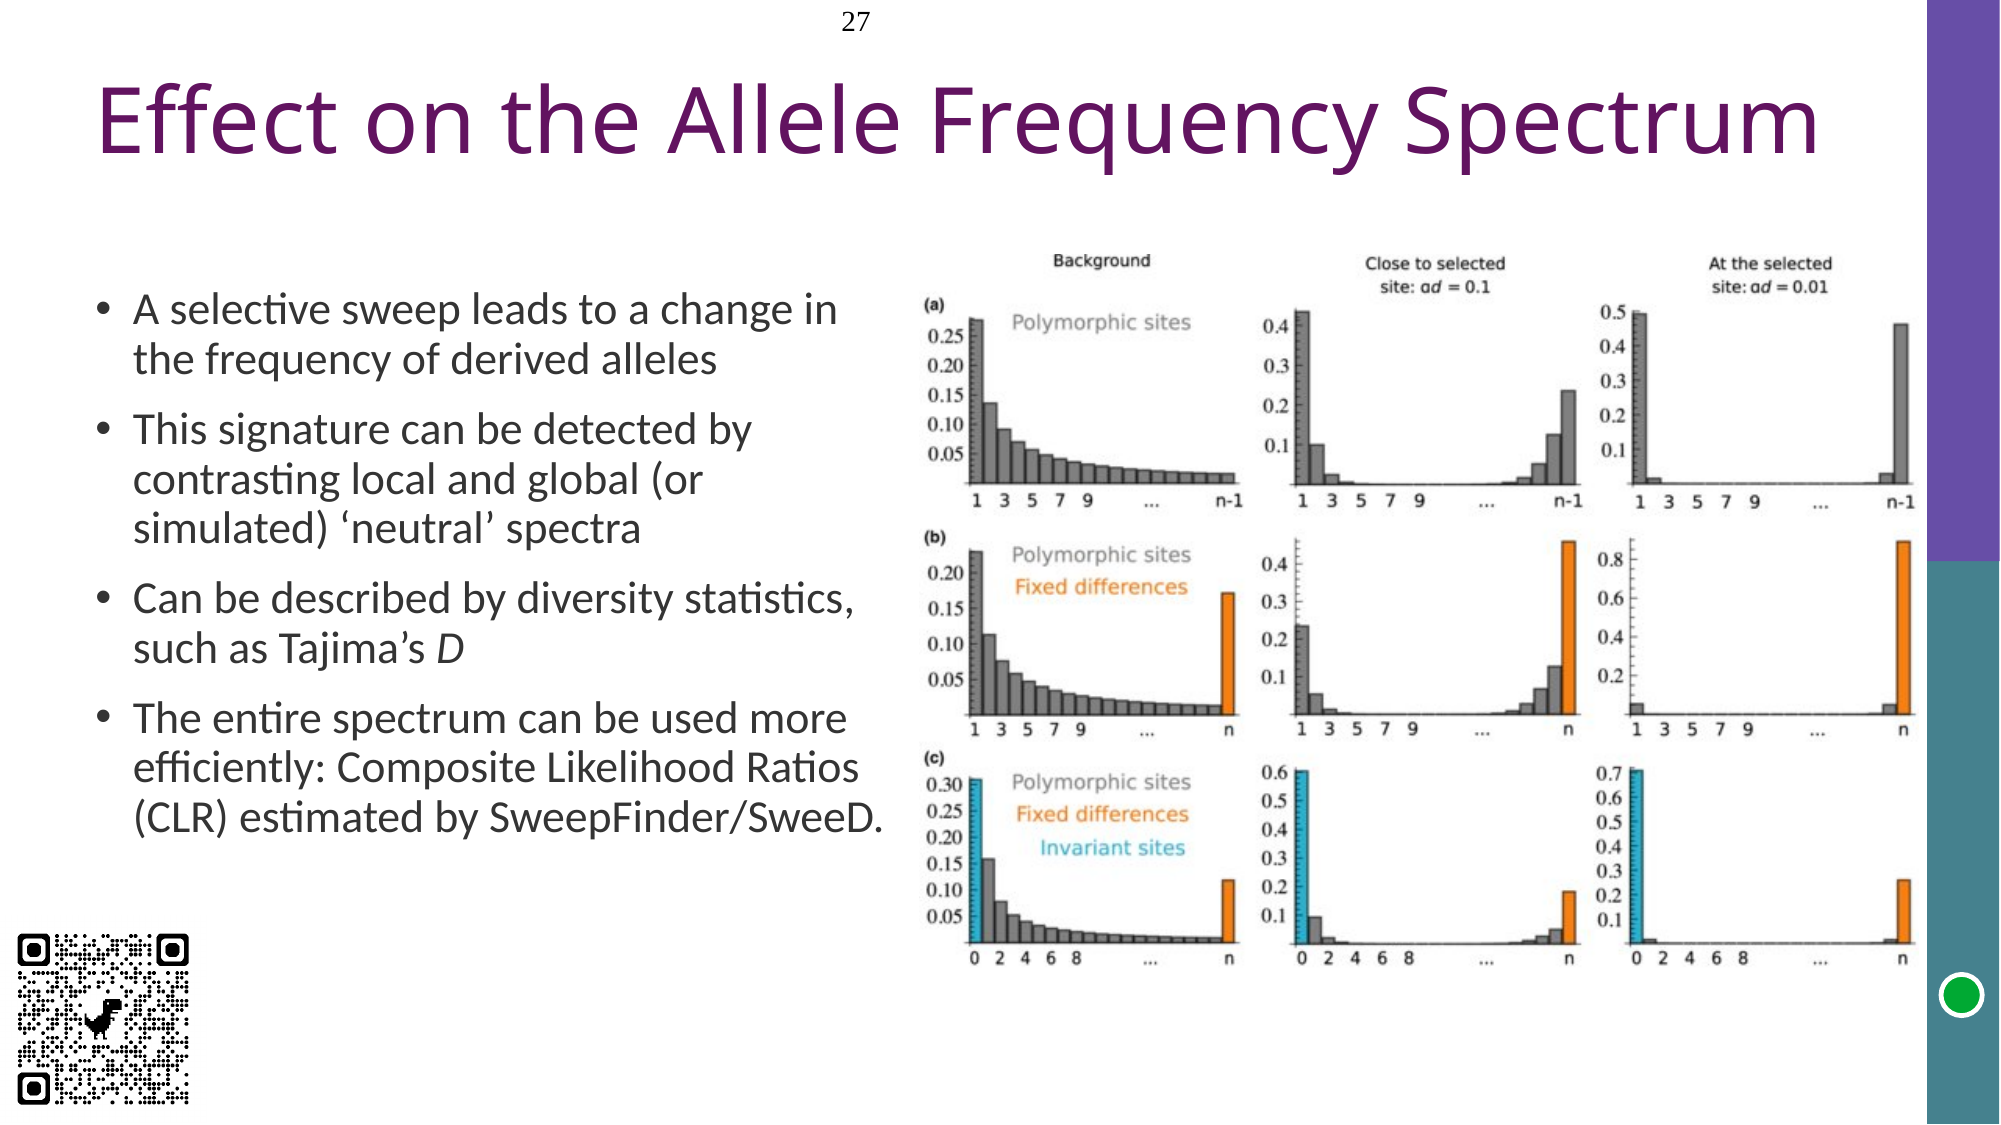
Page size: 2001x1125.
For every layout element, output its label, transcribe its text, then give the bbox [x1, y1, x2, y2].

text_box Effect on the Allele Frequency Spectrum [79, 89, 1907, 275]
picture [919, 253, 1920, 975]
text_box A selective sweep leads to a change in the frequency of derived alleles This signature can be detected by contrasting local and global (or simulated) ‘neutral’ spectra Can be described by diversity statistics, such as Tajima’s D The entire spectrum can be used more efficiently: Composite Likelihood Ratios (CLR) estimated by SweepFinder/SweeD. [80, 278, 916, 1004]
text_box [1941, 974, 1983, 1016]
picture [0, 915, 207, 1123]
